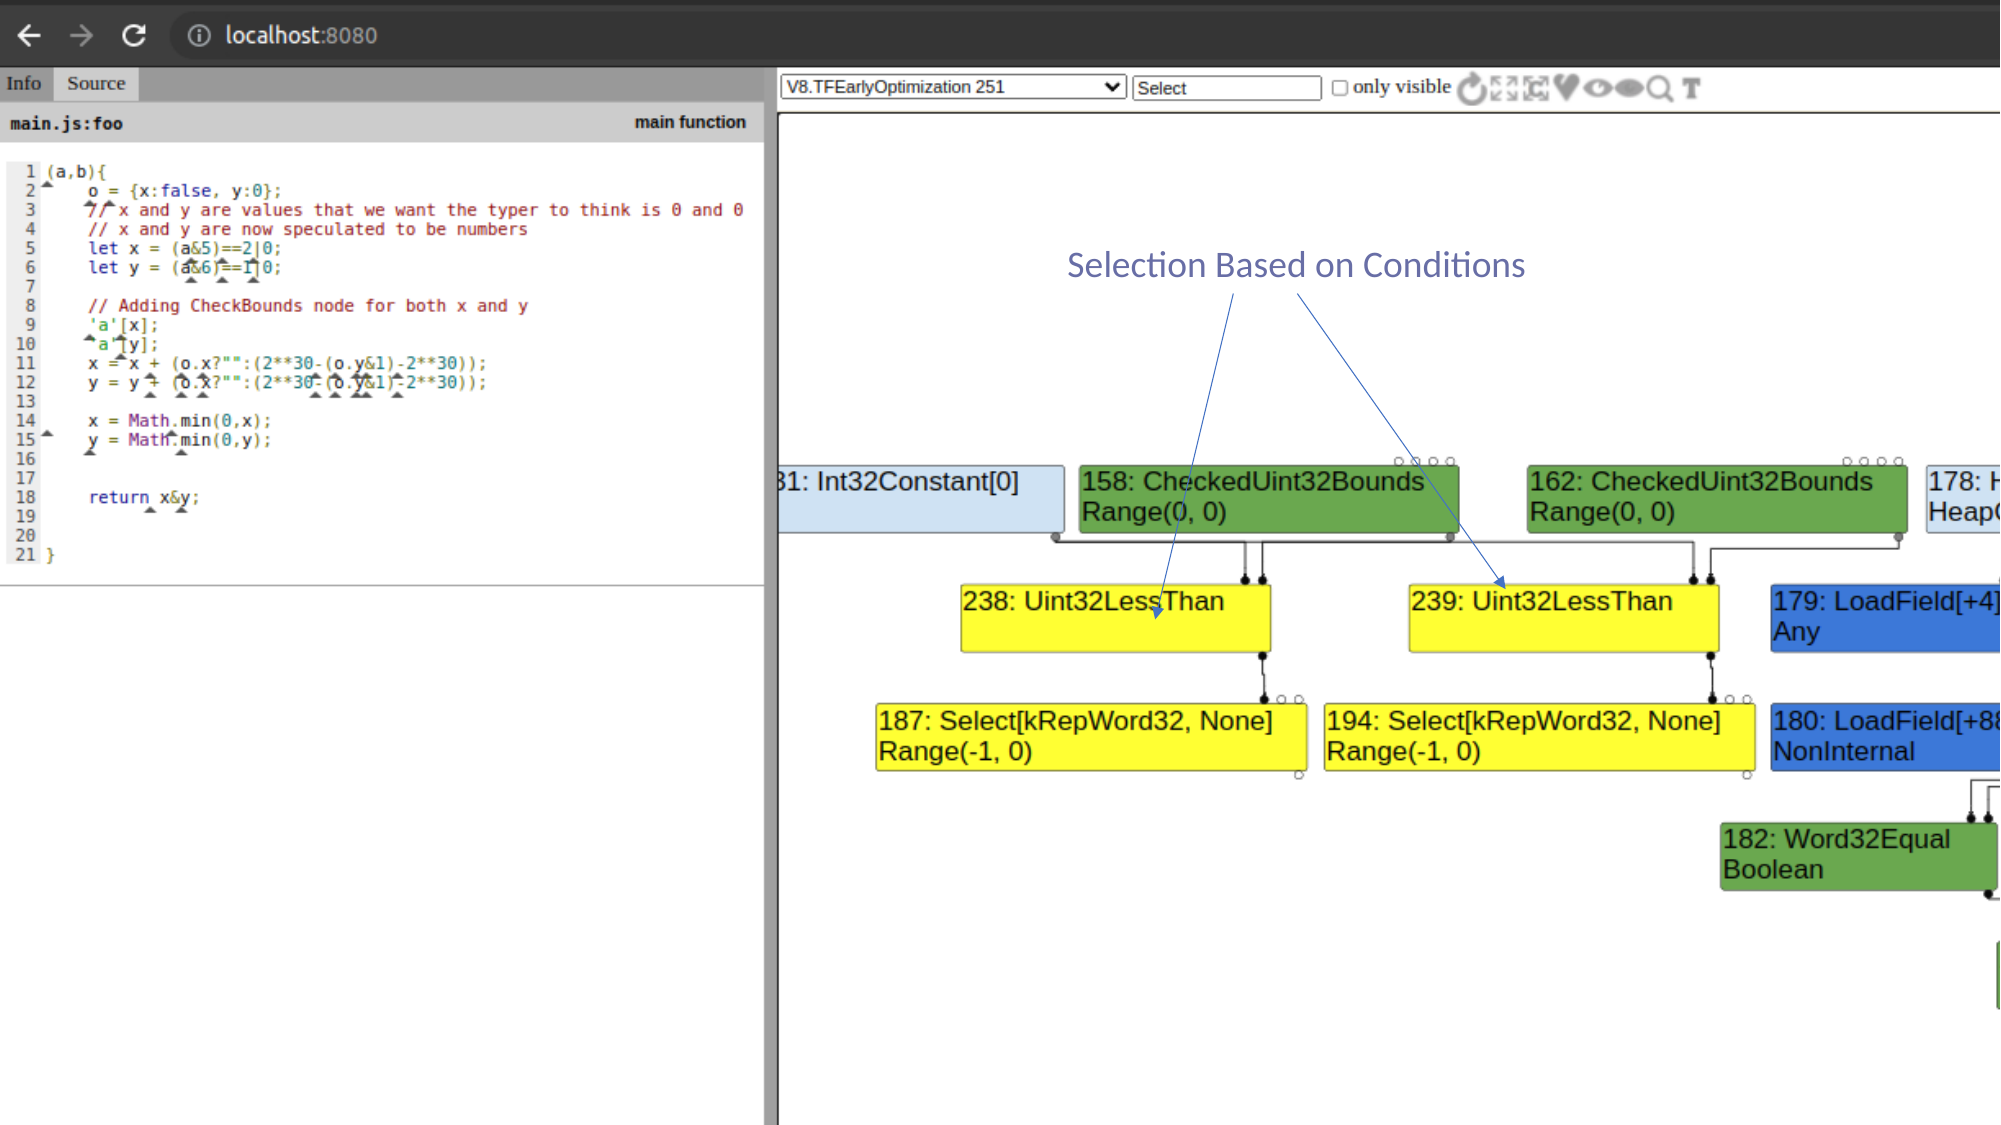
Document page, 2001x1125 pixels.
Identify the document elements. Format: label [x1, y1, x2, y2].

text_box [1297, 293, 1506, 590]
text_box [1155, 293, 1234, 620]
picture [0, 0, 2000, 1125]
